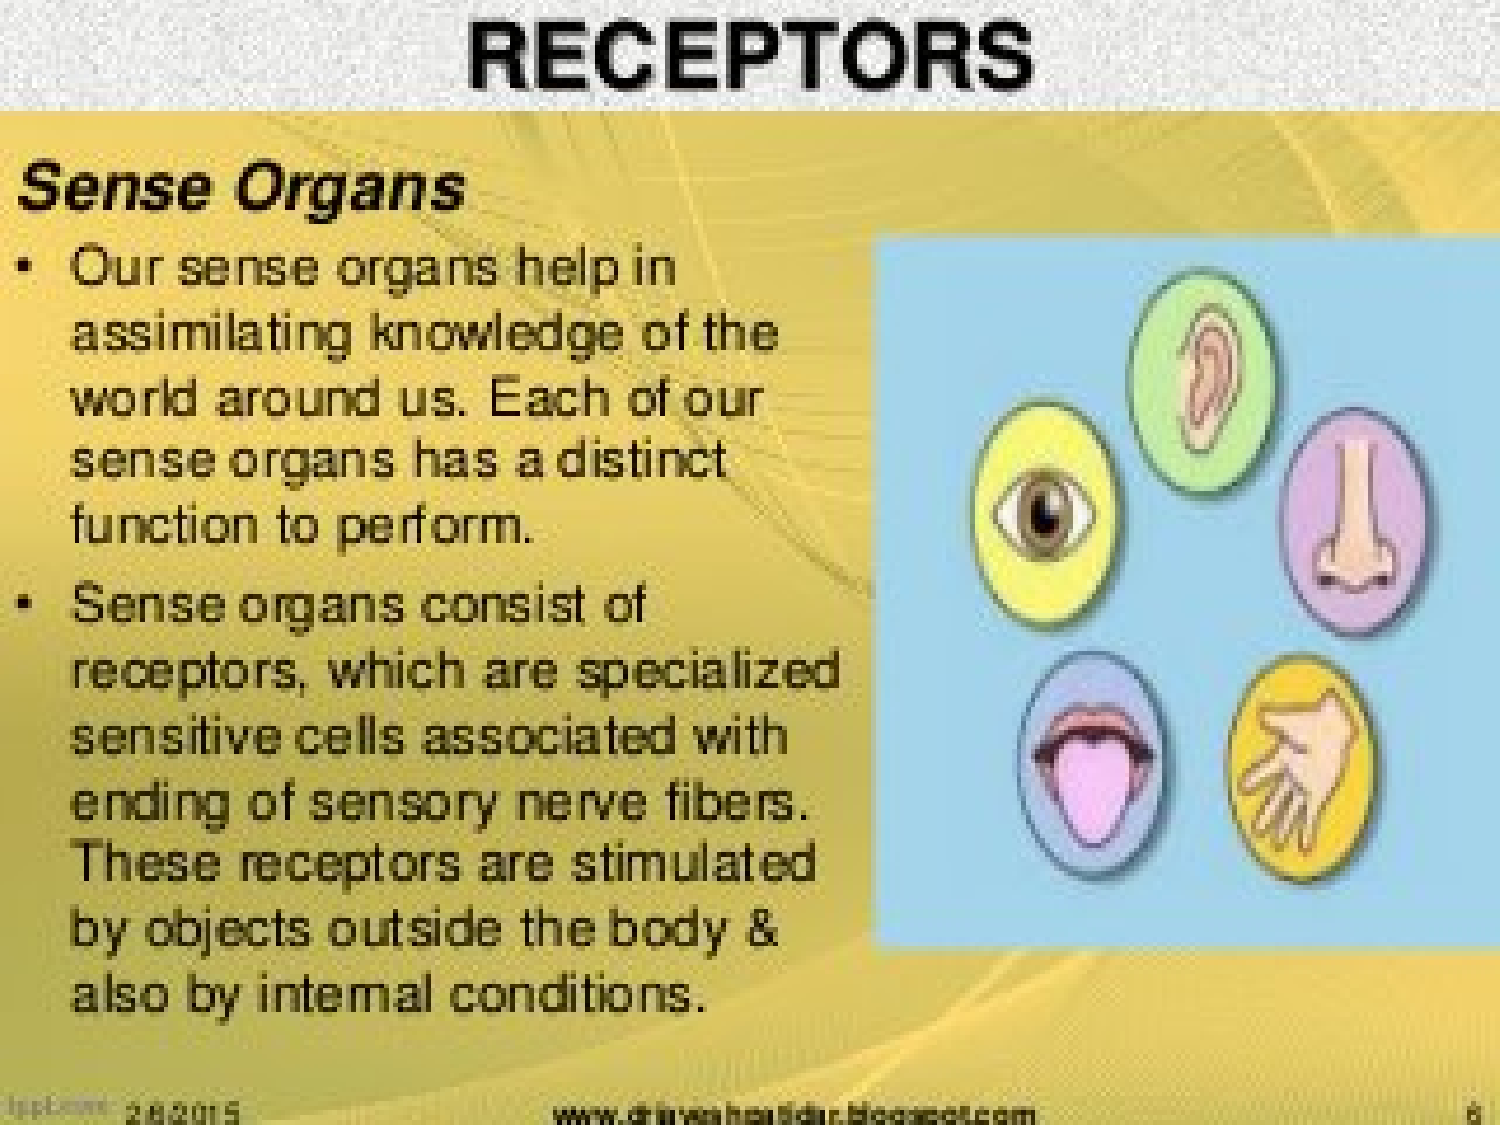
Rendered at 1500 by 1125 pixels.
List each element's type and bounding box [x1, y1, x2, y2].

list [0, 0, 1500, 1125]
